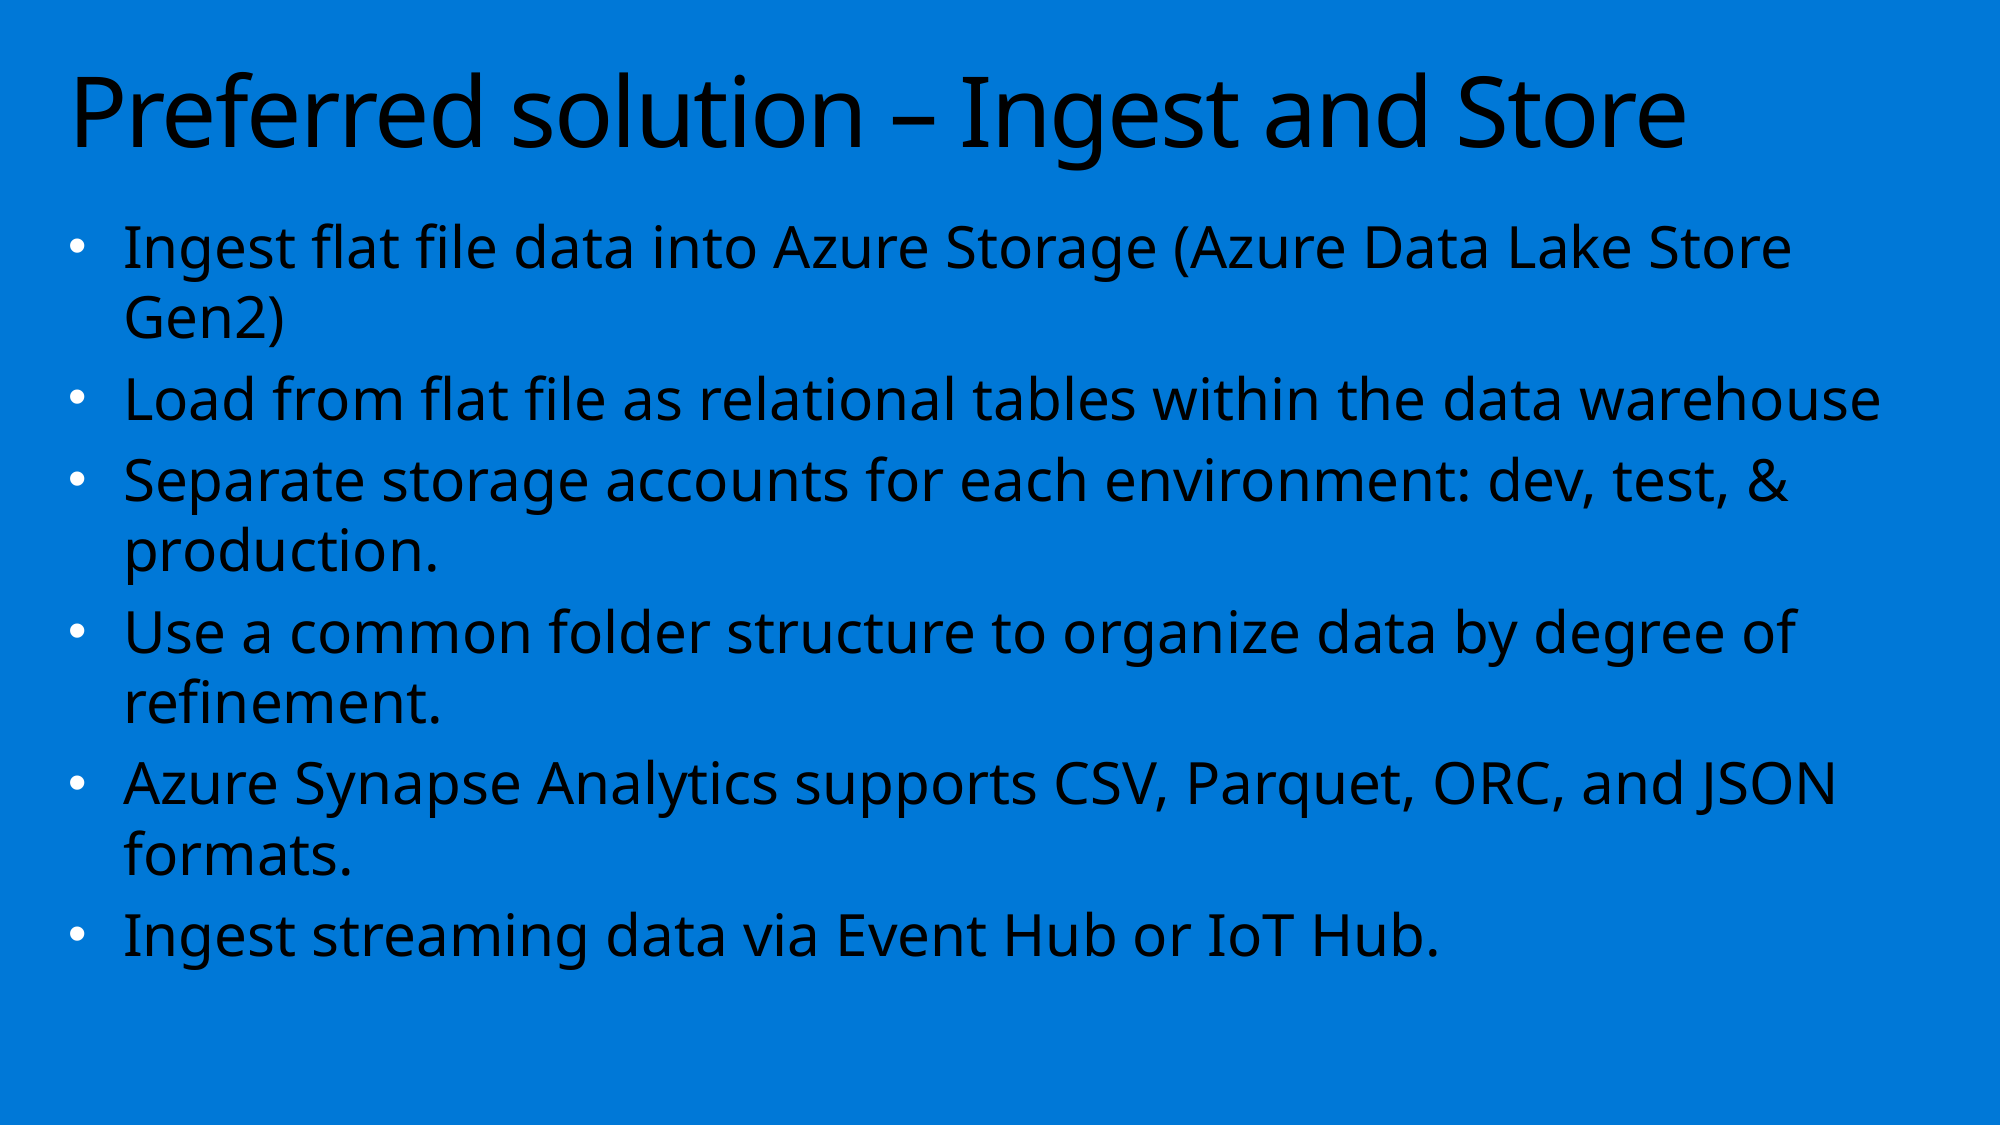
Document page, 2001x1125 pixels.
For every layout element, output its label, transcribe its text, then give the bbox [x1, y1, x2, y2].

list Ingest flat file data into Azure Storage (Azure Data Lake Store Gen2) Load from flat file as relational tables within the data warehouse Separate storage accounts for each environment: dev, test, & production. Use a common folder structure to organize data by degree of refinement. Azure Synapse Analytics supports CSV, Parquet, ORC, and JSON formats. Ingest streaming data via Event Hub or IoT Hub. [44, 195, 1956, 721]
title Preferred solution – Ingest and Store [44, 47, 1957, 196]
